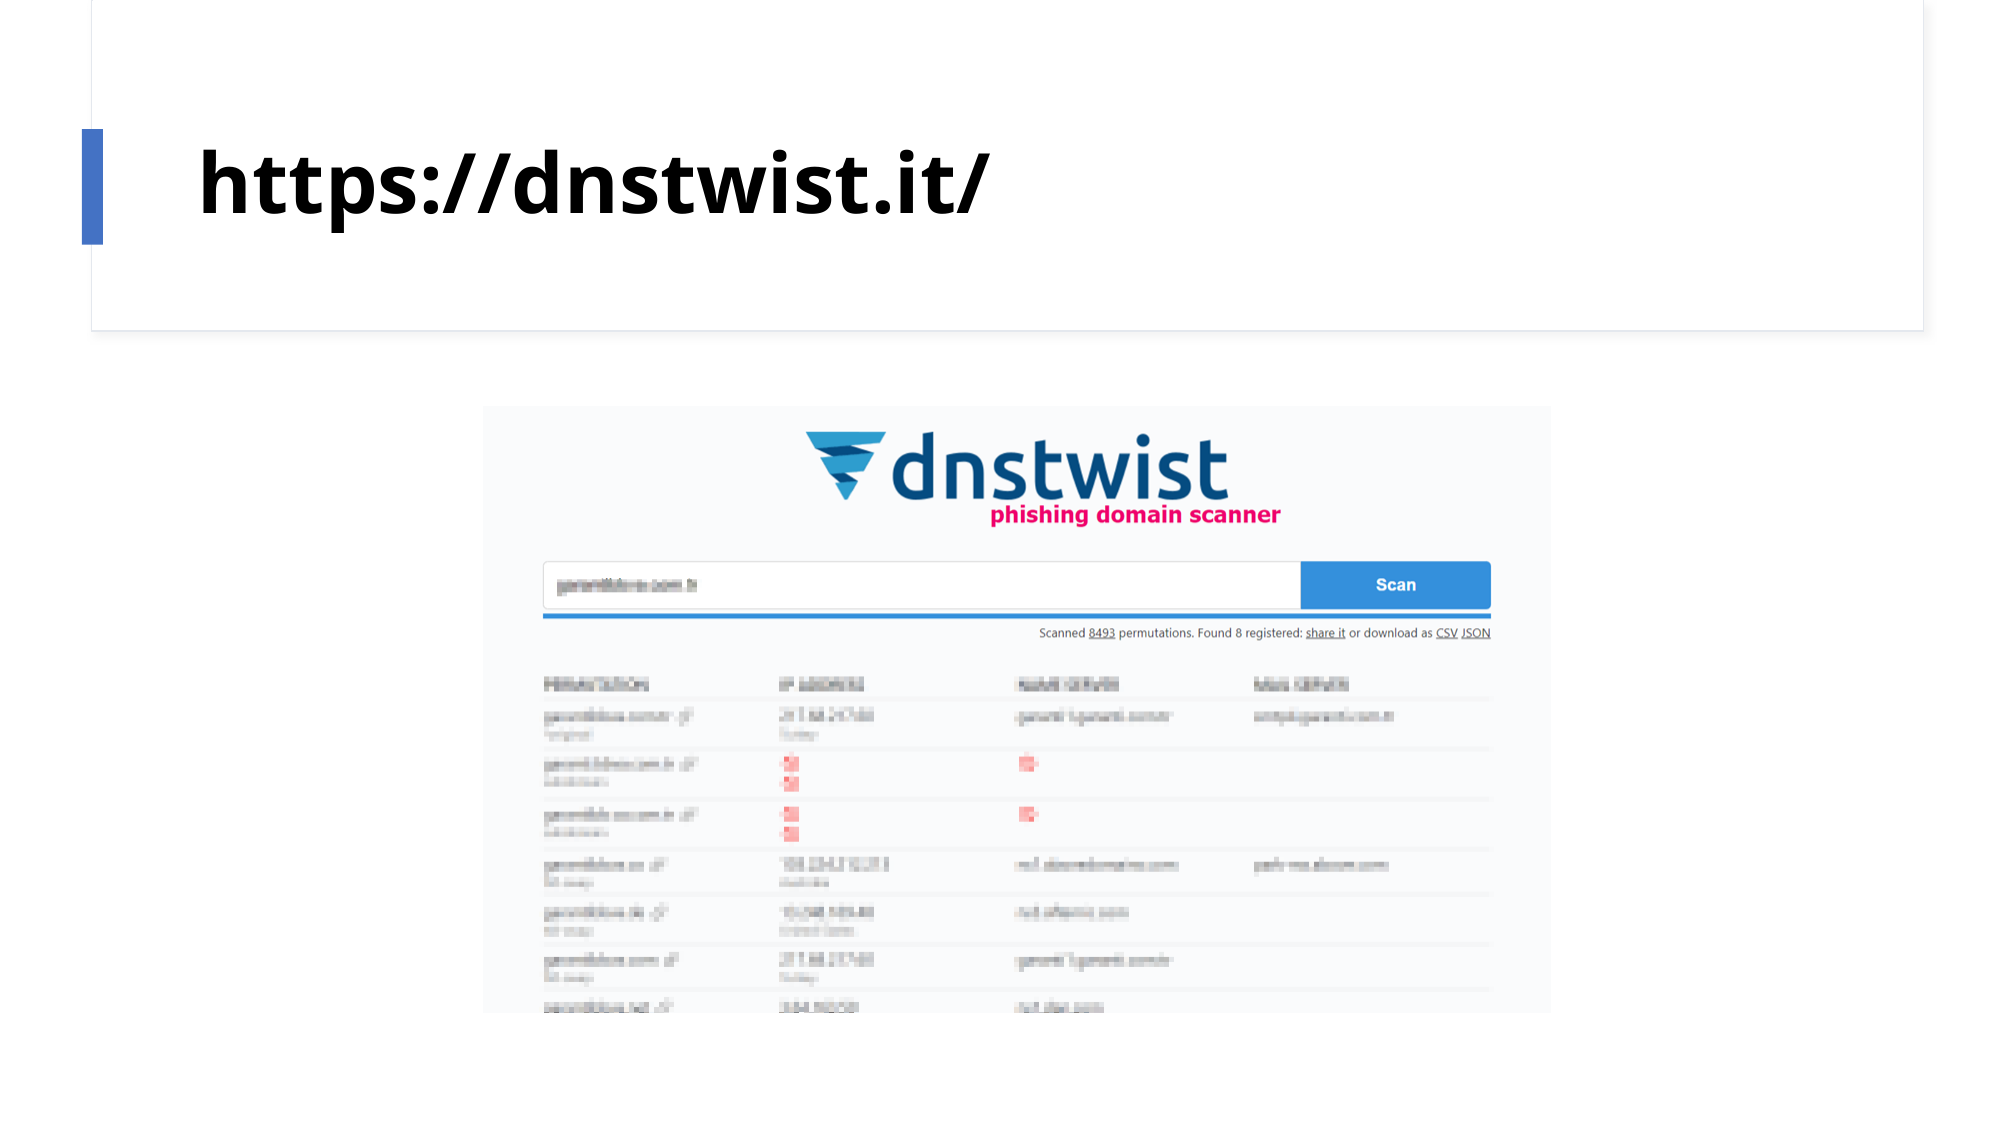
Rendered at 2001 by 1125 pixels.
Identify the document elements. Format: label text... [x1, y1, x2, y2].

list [482, 406, 1551, 1013]
title https://dnstwist.it/ [183, 90, 1851, 284]
